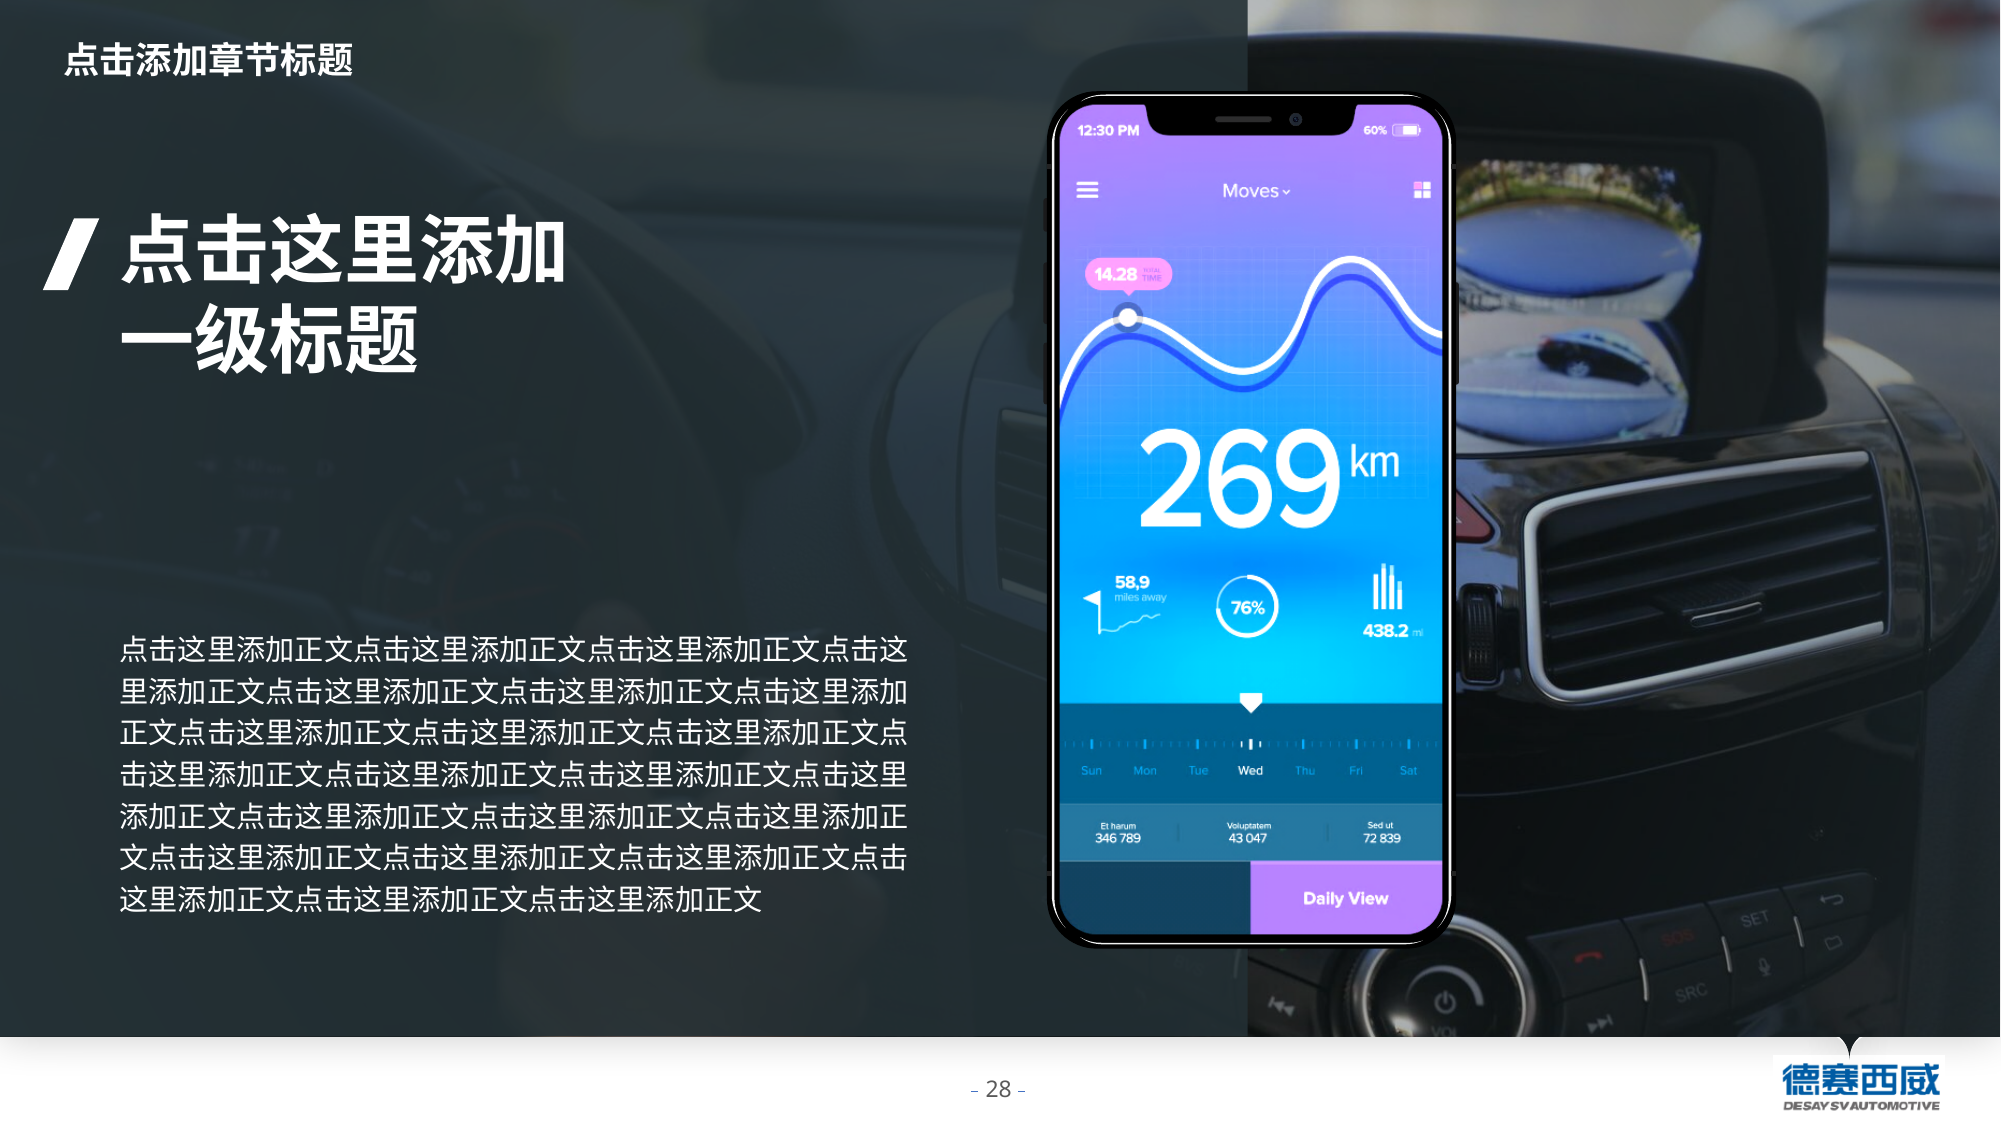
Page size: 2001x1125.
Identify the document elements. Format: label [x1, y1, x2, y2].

text_box [1839, 1037, 1860, 1060]
picture [0, 0, 2000, 1037]
picture [1773, 1055, 1945, 1121]
text_box [1021, 91, 1473, 949]
